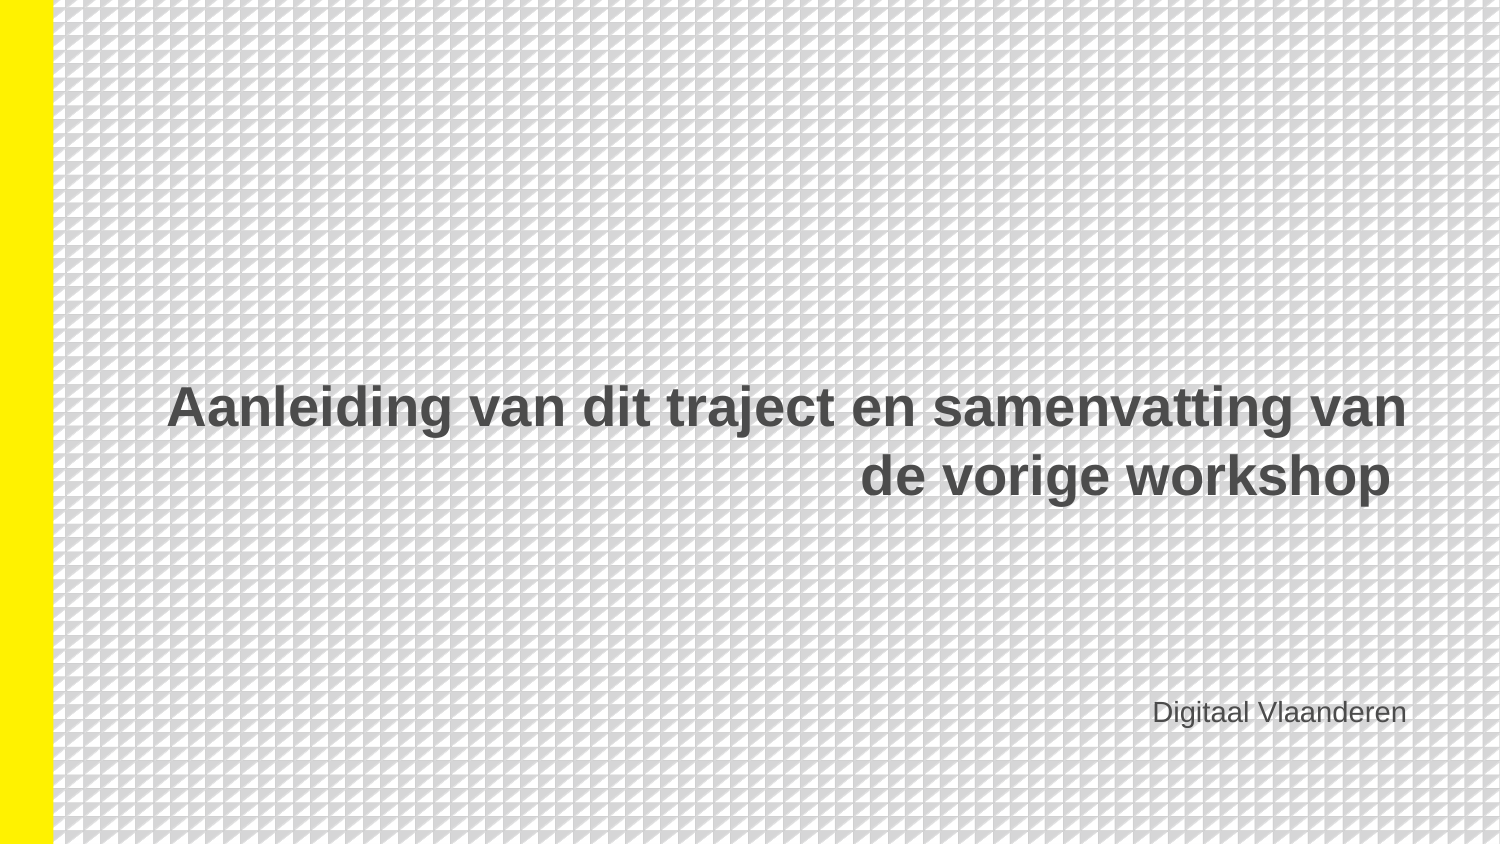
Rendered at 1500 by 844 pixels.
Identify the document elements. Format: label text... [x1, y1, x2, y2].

text_box [0, 0, 54, 844]
title Aanleiding van dit traject en samenvatting van de vorige workshop [147, 246, 1423, 591]
picture [54, 0, 1500, 844]
subtitle Digitaal Vlaanderen [297, 631, 1423, 835]
